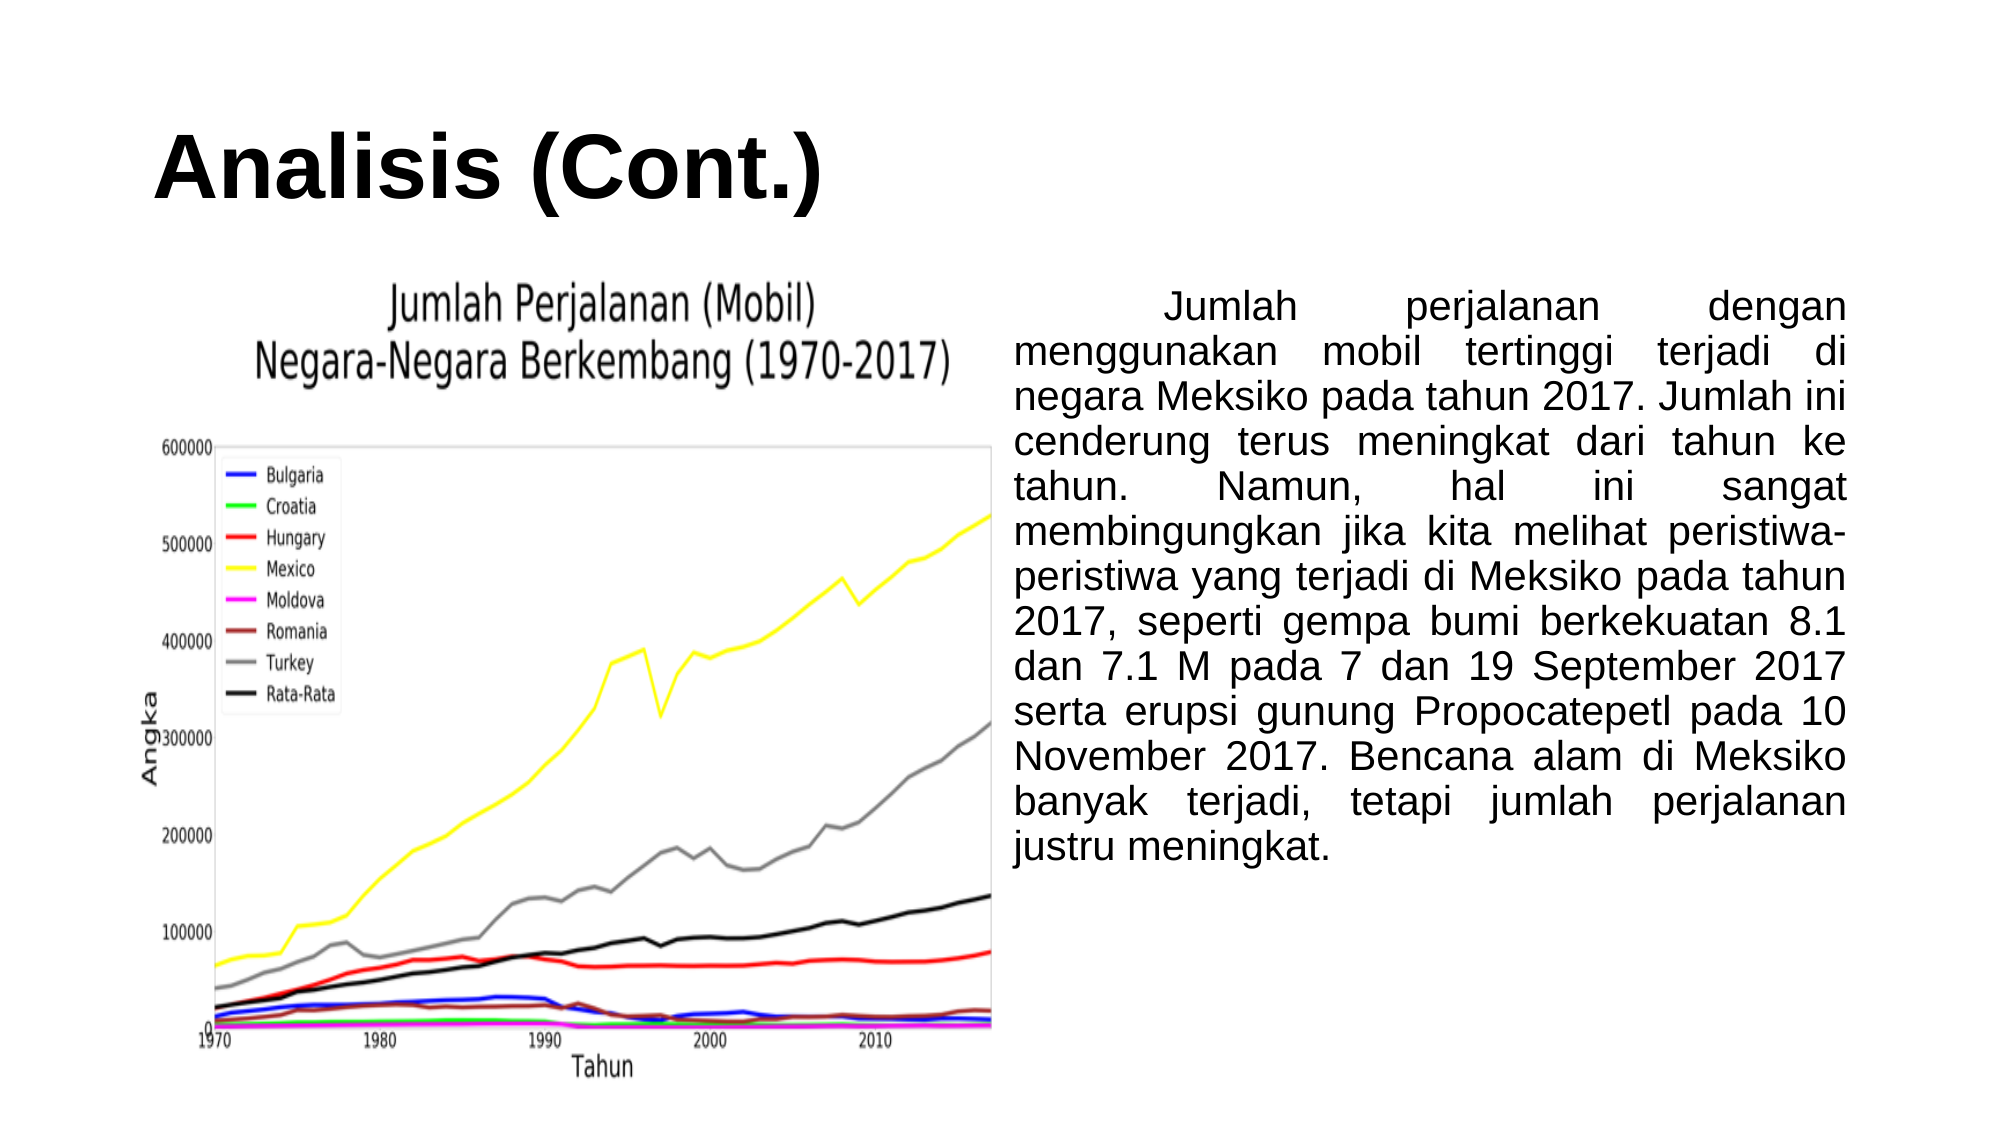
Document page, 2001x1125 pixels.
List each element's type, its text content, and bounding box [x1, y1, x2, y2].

picture [137, 277, 999, 1088]
list Jumlah perjalanan dengan menggunakan mobil tertinggi terjadi di negara Meksiko pada tahun 2017. Jumlah ini cenderung terus meningkat dari tahun ke tahun. Namun, hal ini sangat membingungkan jika kita melihat peristiwa-peristiwa yang terjadi di Meksiko pada tahun 2017, seperti gempa bumi berkekuatan 8.1 dan 7.1 M pada 7 dan 19 September 2017 serta erupsi gunung Propocatepetl pada 10 November 2017. Bencana alam di Meksiko banyak terjadi, tetapi jumlah perjalanan justru meningkat. [999, 277, 1863, 1088]
title Analisis (Cont.) [137, 59, 1863, 277]
